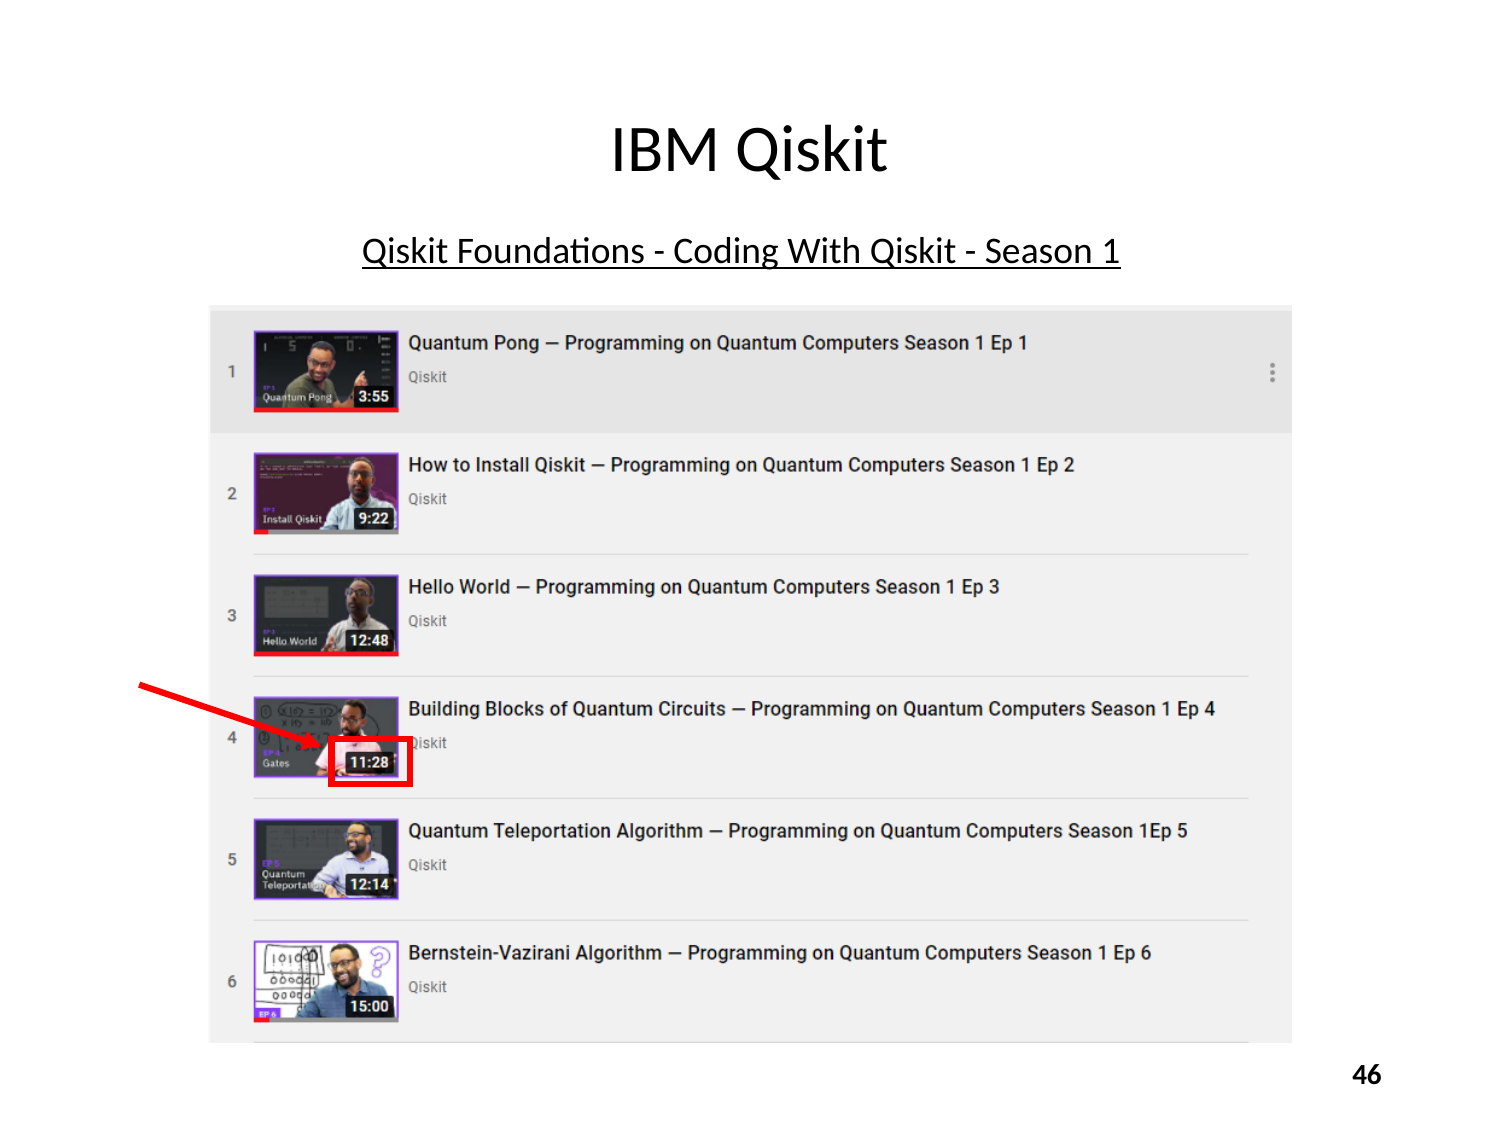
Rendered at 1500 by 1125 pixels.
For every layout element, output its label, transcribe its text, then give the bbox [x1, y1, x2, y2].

text_box Qiskit Foundations - Coding With Qiskit - Season 1 [321, 219, 1179, 279]
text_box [139, 684, 322, 747]
title IBM Qiskit [103, 59, 1397, 241]
picture [208, 305, 1292, 1043]
slide_number 46 [1059, 1042, 1397, 1103]
